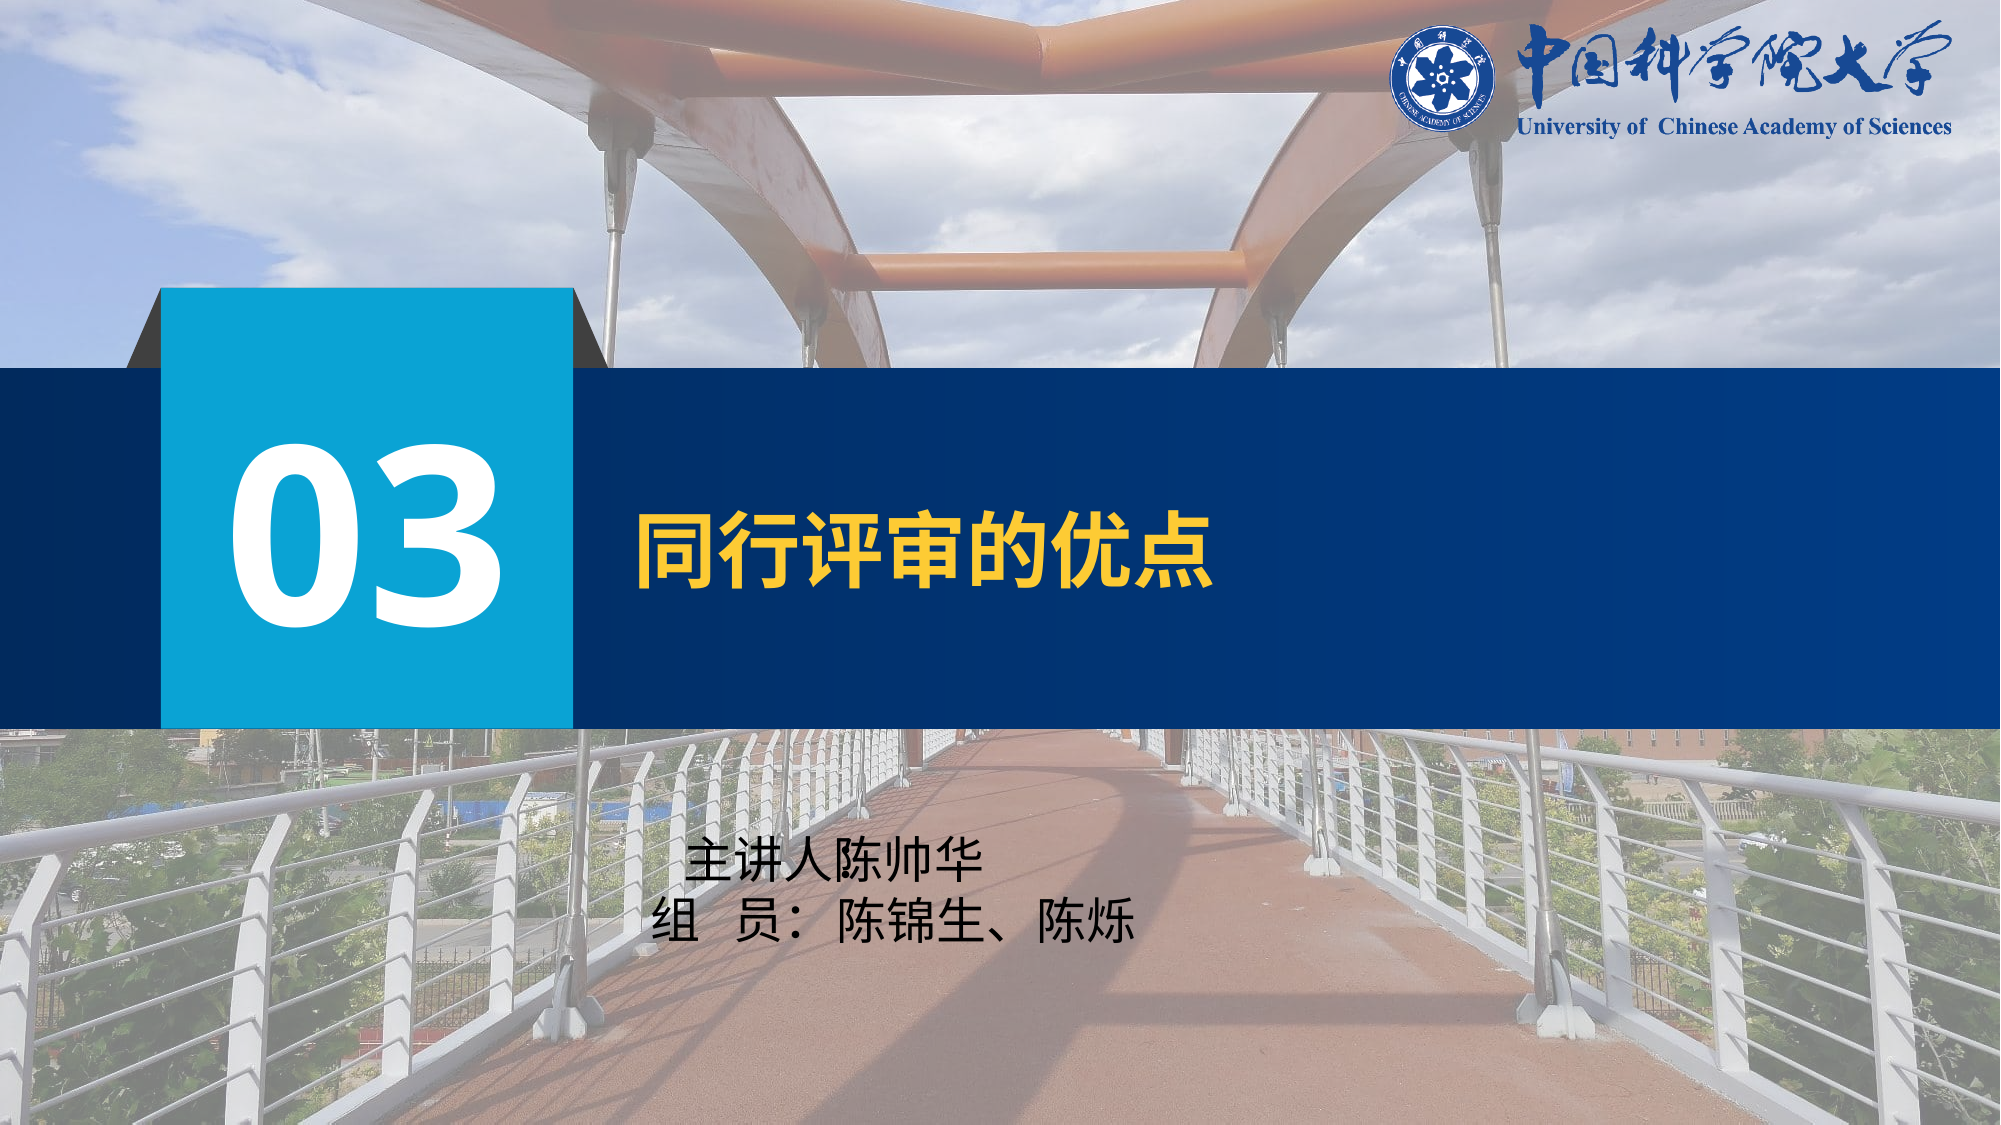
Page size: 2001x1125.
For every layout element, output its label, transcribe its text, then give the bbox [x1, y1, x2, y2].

picture [1389, 20, 1952, 139]
text_box [126, 289, 160, 368]
text_box [0, 368, 160, 729]
text_box [160, 287, 574, 729]
text_box 同行评审的优点 [619, 490, 1523, 606]
text_box 陈帅华 [819, 821, 999, 897]
text_box 陈锦生、陈烁 [821, 882, 1152, 957]
text_box 主讲人： 组 员： [619, 821, 821, 957]
text_box 03 [209, 368, 526, 683]
text_box [574, 368, 2000, 729]
text_box [574, 288, 609, 368]
